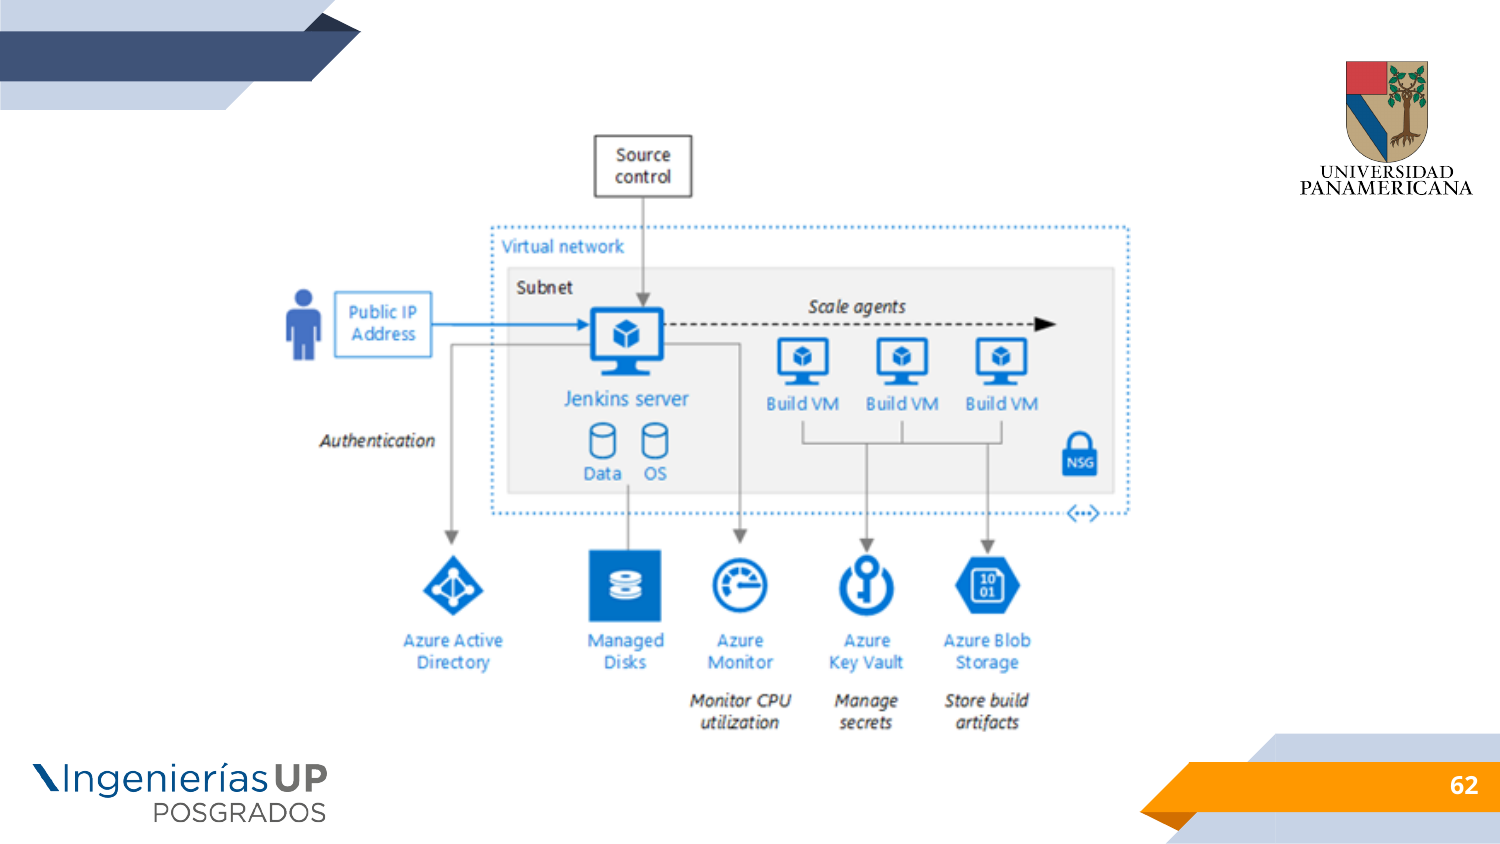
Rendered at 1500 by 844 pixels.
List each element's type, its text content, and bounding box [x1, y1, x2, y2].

picture [15, 134, 1132, 844]
picture [1286, 44, 1490, 210]
slide_number 62 [1249, 760, 1494, 813]
